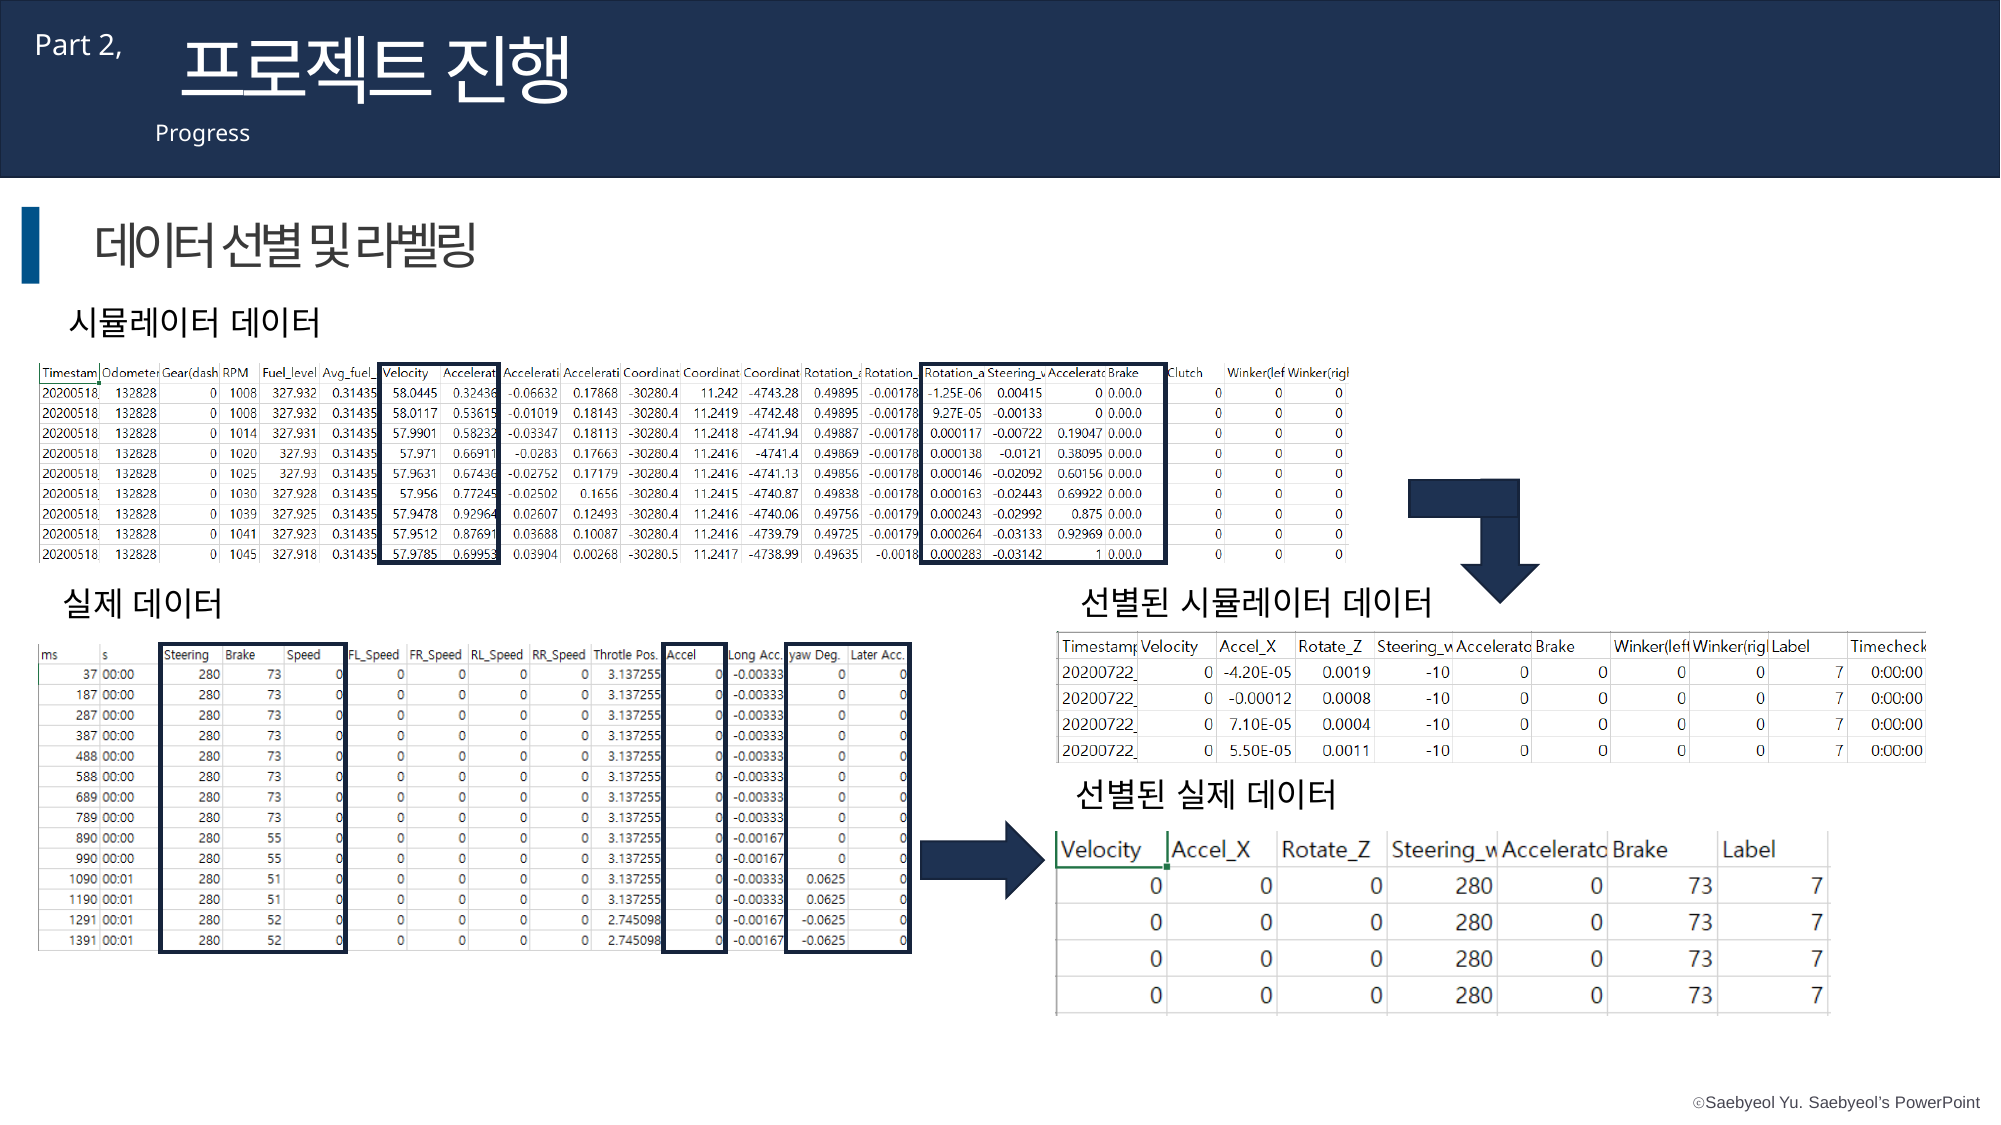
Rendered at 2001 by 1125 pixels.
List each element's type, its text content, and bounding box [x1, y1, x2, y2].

picture [1166, 363, 1349, 479]
text_box [21, 206, 40, 285]
text_box 시뮬레이터 데이터 [53, 294, 337, 350]
picture [39, 363, 160, 563]
text_box 실제 데이터 [47, 575, 160, 631]
text_box 데이터 선별 및 라벨링 [78, 207, 496, 283]
text_box 프로젝트 진행 [163, 16, 591, 122]
picture [38, 644, 160, 953]
text_box Part 2, [19, 19, 146, 69]
text_box [0, 0, 2000, 178]
text_box Progress [140, 110, 266, 154]
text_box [160, 363, 1166, 953]
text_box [921, 479, 1926, 1016]
